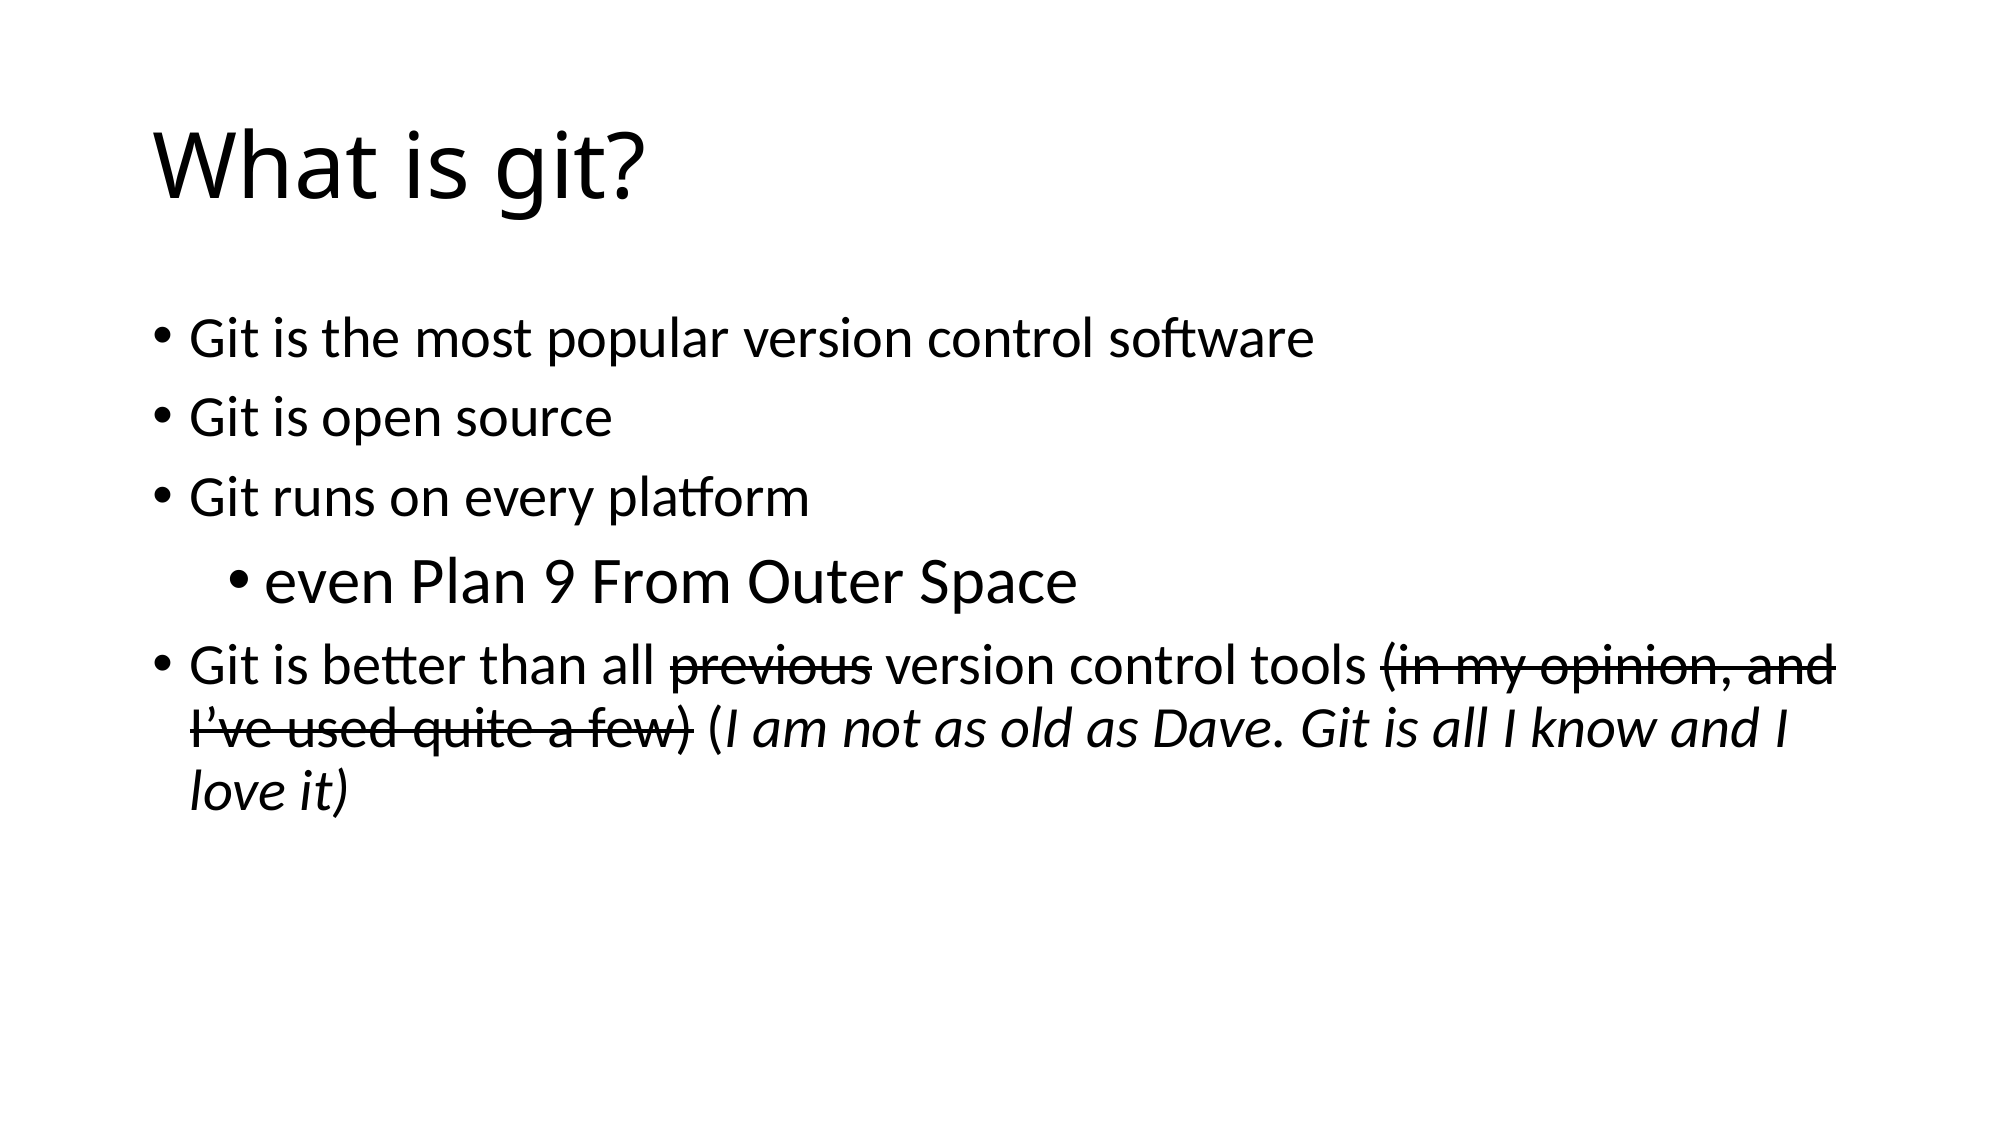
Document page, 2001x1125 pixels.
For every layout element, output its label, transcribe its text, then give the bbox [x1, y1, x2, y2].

list Git is the most popular version control software Git is open source Git runs on every platform even Plan 9 From Outer Space Git is better than all previous version control tools (in my opinion, and I’ve used quite a few) (I am not as old as Dave. Git is all I know and I love it) [137, 299, 1863, 1014]
title What is git? [137, 59, 1863, 278]
